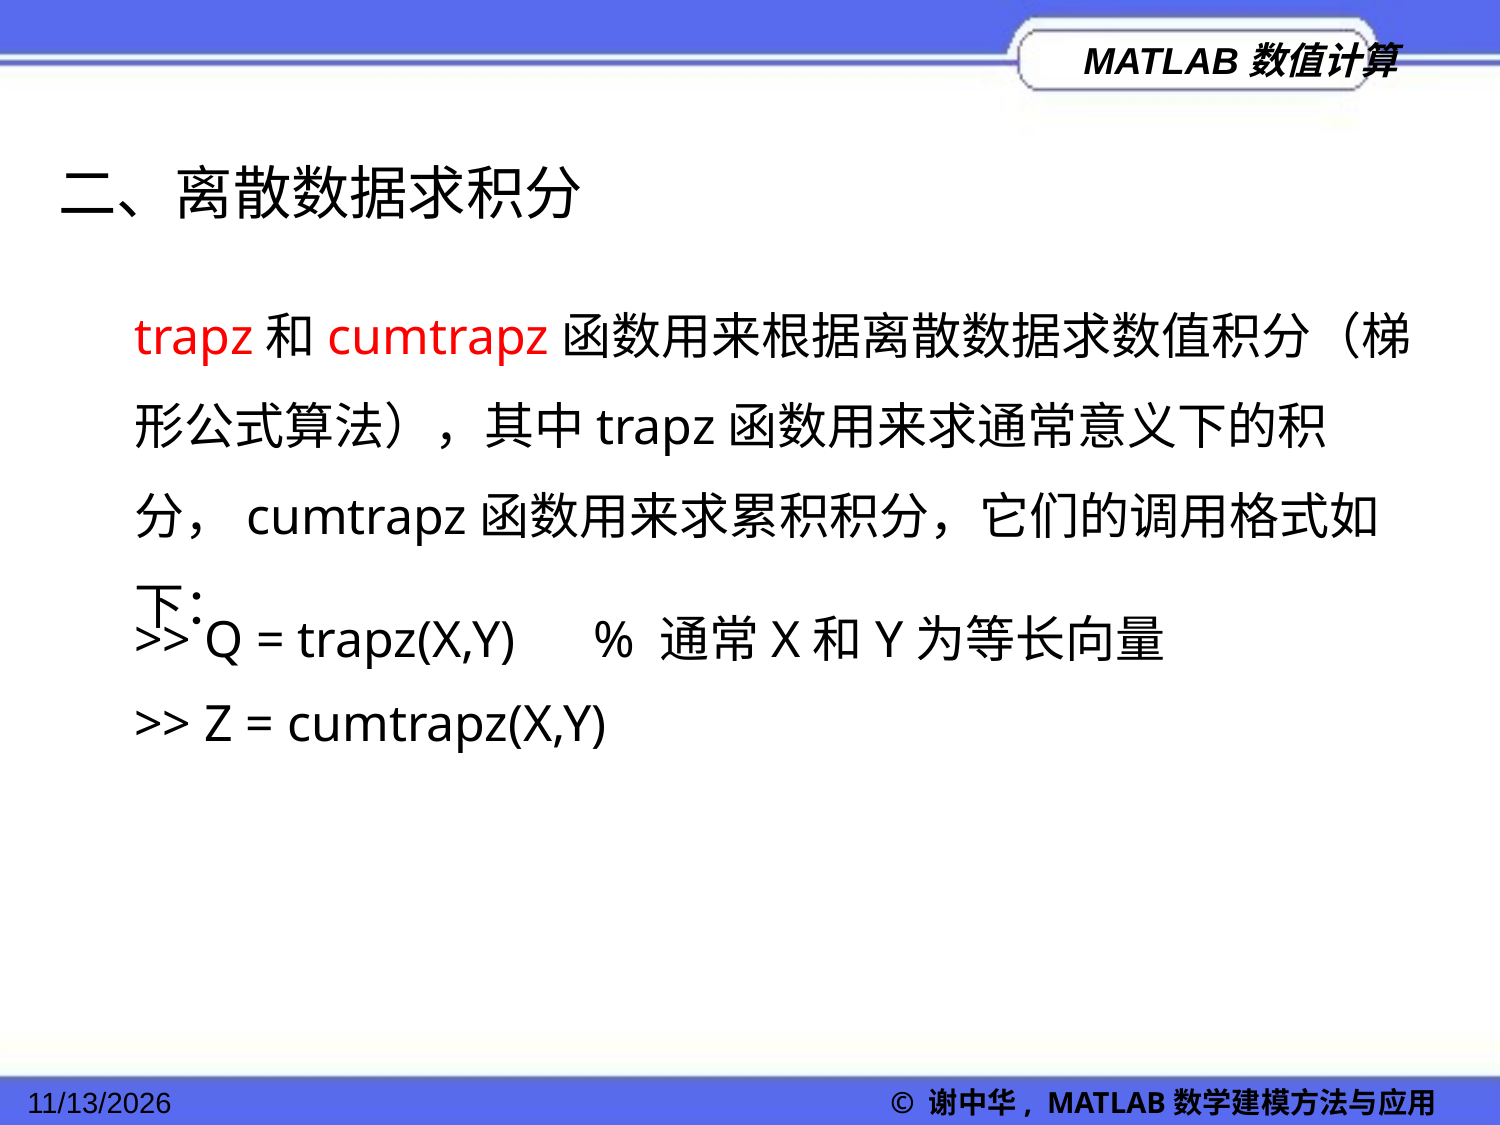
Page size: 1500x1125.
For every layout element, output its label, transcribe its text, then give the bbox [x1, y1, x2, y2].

text_box trapz和cumtrapz函数用来根据离散数据求数值积分（梯形公式算法），其中trapz函数用来求通常意义下的积分，cumtrapz函数用来求累积积分，它们的调用格式如下： [119, 267, 1443, 642]
text_box >> Q = trapz(X,Y) % 通常X和Y为等长向量 >> Z = cumtrapz(X,Y) [119, 575, 1394, 759]
picture [0, 0, 1500, 1125]
footer © 谢中华, MATLAB数学建模方法与应用 [844, 1079, 1483, 1123]
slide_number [12, 1079, 363, 1123]
text_box 二、离散数据求积分 [43, 149, 1128, 234]
